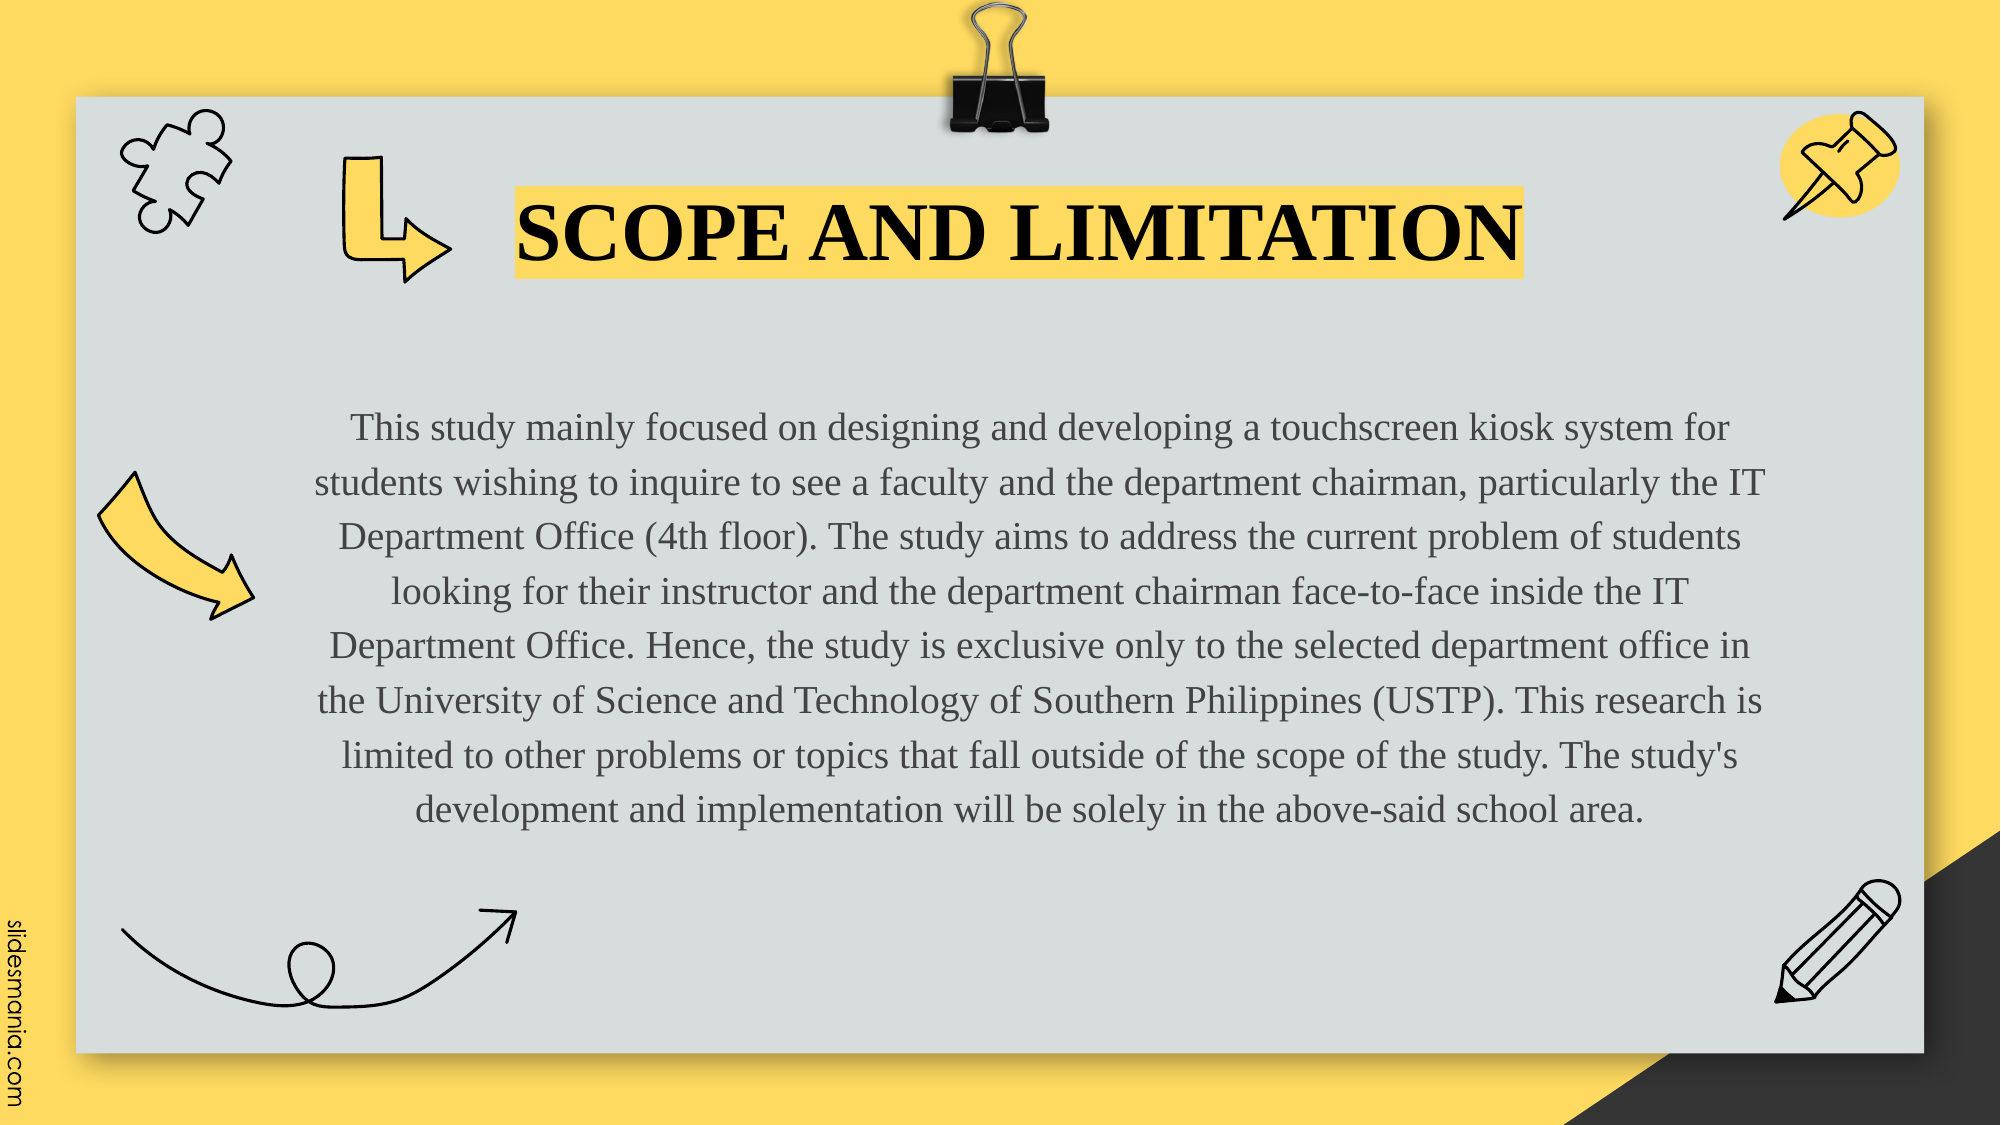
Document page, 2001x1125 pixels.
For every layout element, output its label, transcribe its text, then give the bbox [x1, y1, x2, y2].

title SCOPE AND LIMITATION [495, 157, 1571, 300]
text_box [343, 157, 451, 283]
list This study mainly focused on designing and developing a touchscreen kiosk system for students wishing to inquire to see a faculty and the department chairman, particularly the IT Department Office (4th floor). The study aims to address the current problem of students looking for their instructor and the department chairman face-to-face inside the IT Department Office. Hence, the study is exclusive only to the selected department office in the University of Science and Technology of Southern Philippines (USTP). This research is limited to other problems or topics that fall outside of the scope of the study. The study's development and implementation will be solely in the above-said school area. [288, 374, 1793, 909]
picture [845, 0, 1154, 147]
